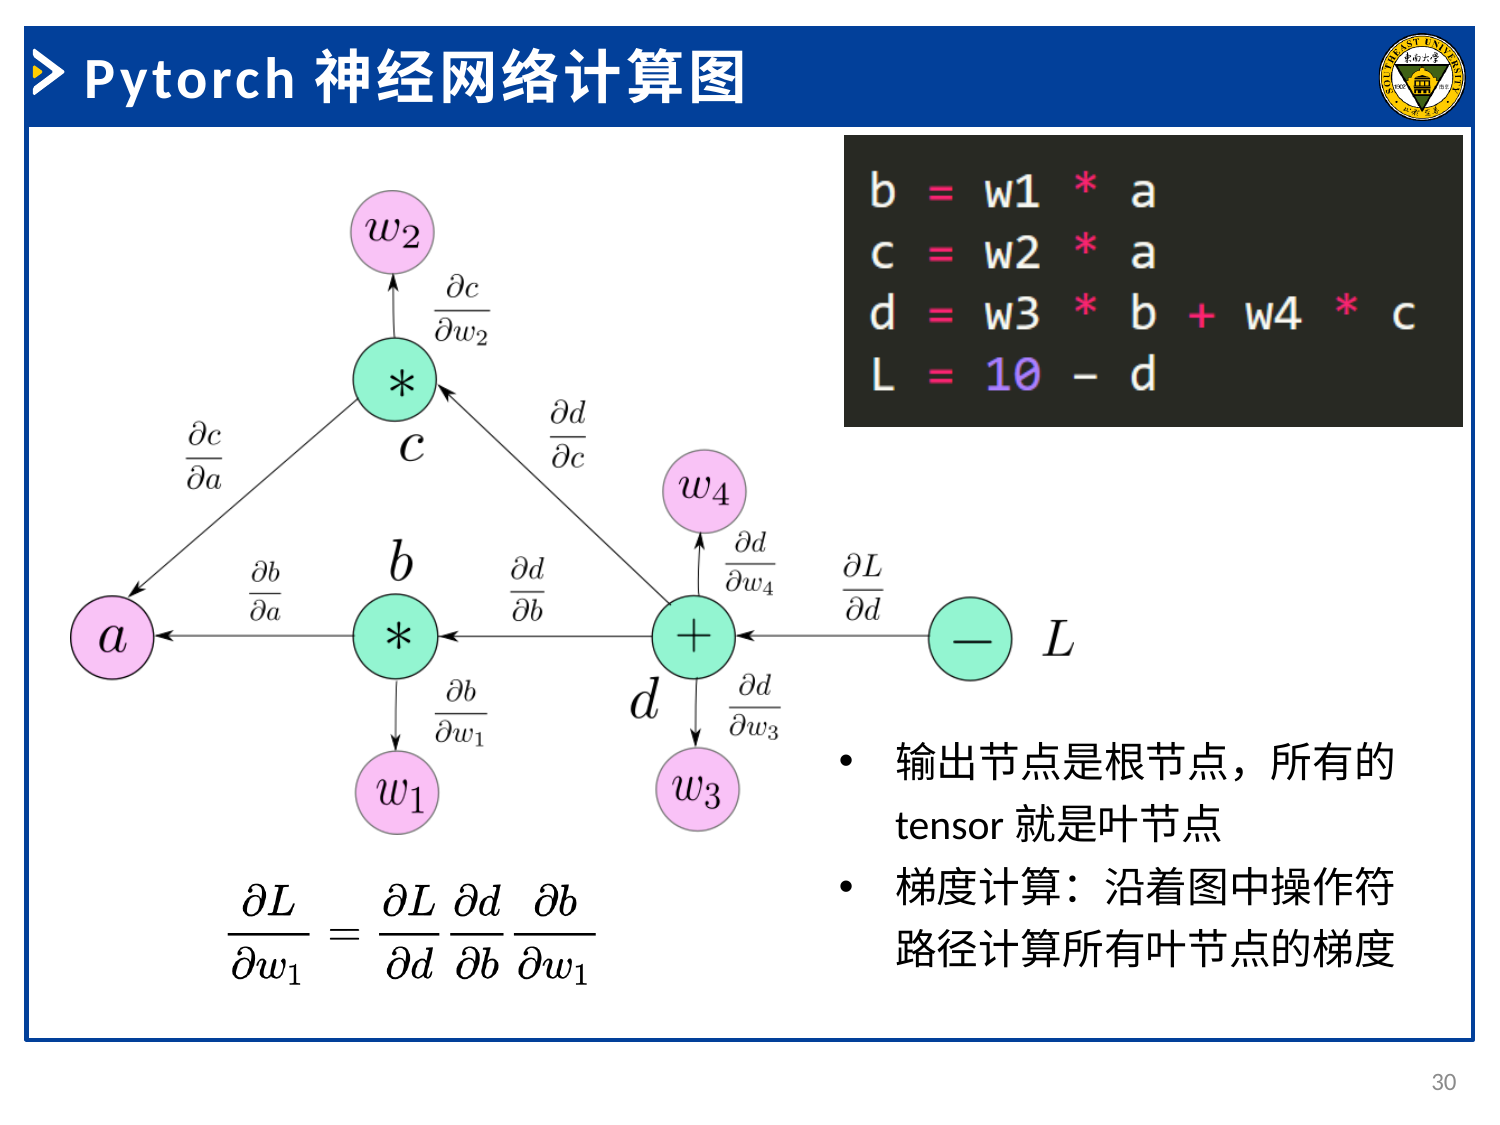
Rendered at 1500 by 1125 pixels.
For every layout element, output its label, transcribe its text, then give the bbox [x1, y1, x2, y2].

text_box 输出节点是根节点，所有的tensor就是叶节点 梯度计算：沿着图中操作符路径计算所有叶节点的梯度 [824, 715, 1443, 981]
text_box Pytorch神经网络计算图 [70, 32, 845, 118]
picture [222, 878, 601, 990]
slide_number 30 [1382, 1051, 1472, 1111]
picture [1378, 33, 1467, 121]
picture [70, 135, 1463, 836]
